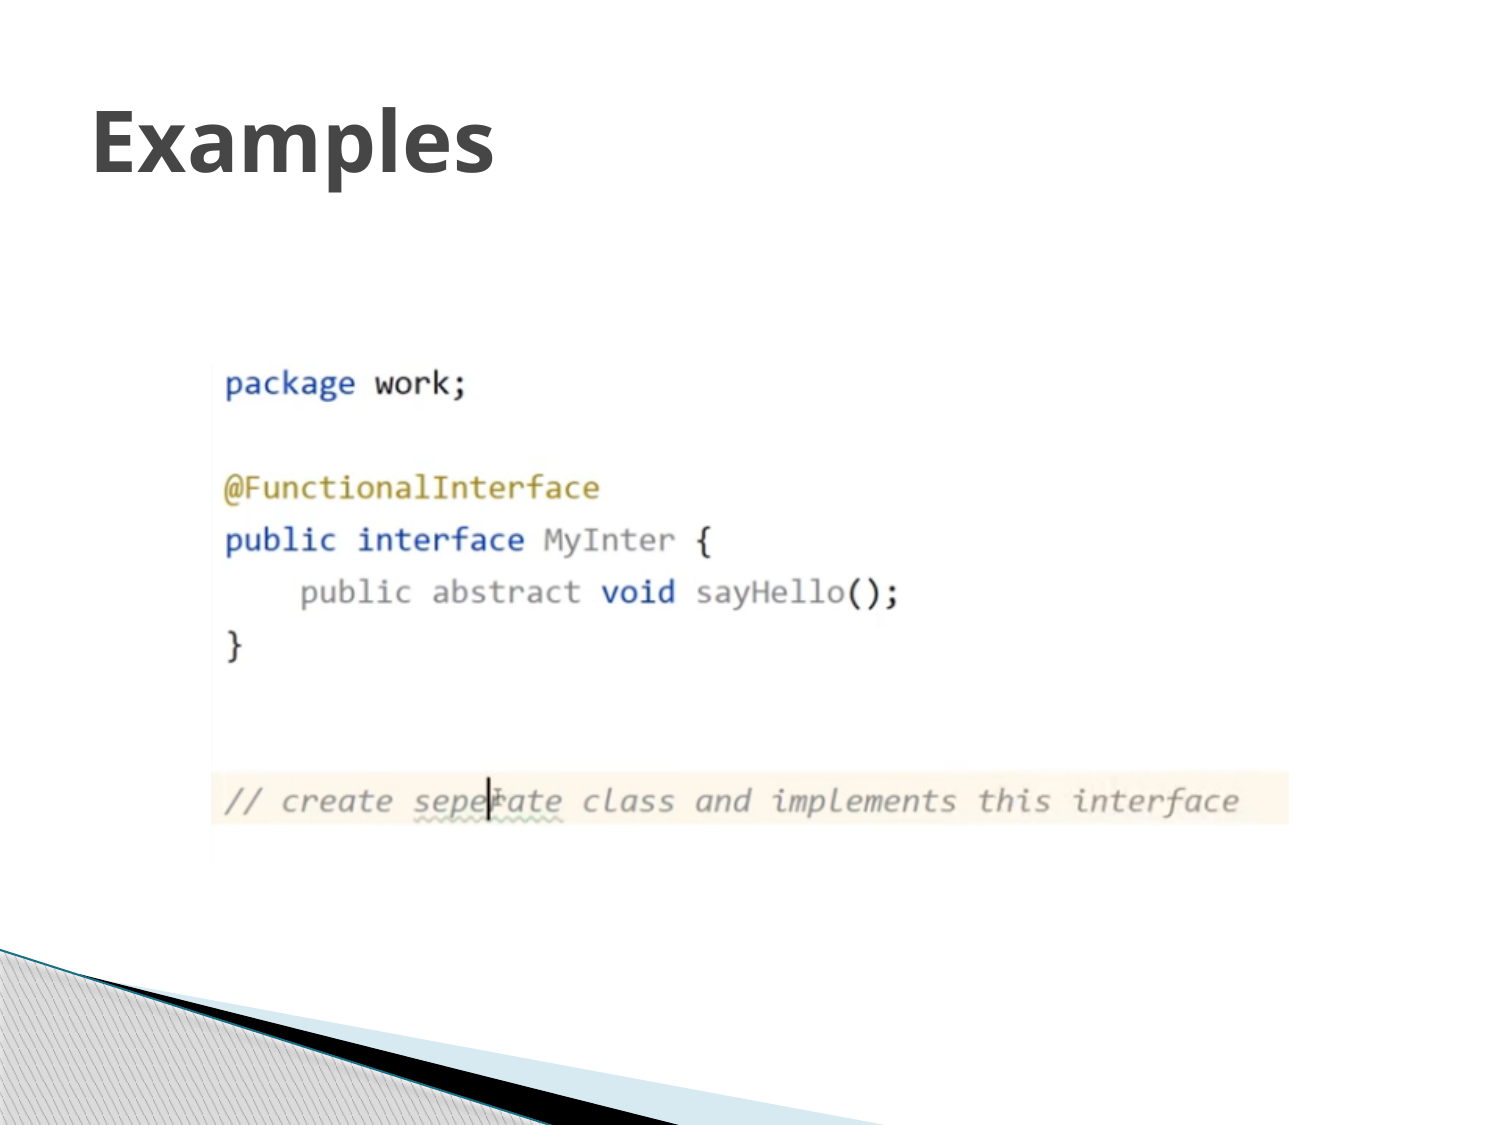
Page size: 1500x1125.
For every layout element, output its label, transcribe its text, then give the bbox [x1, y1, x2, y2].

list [211, 363, 1289, 866]
title Examples [75, 45, 1425, 233]
